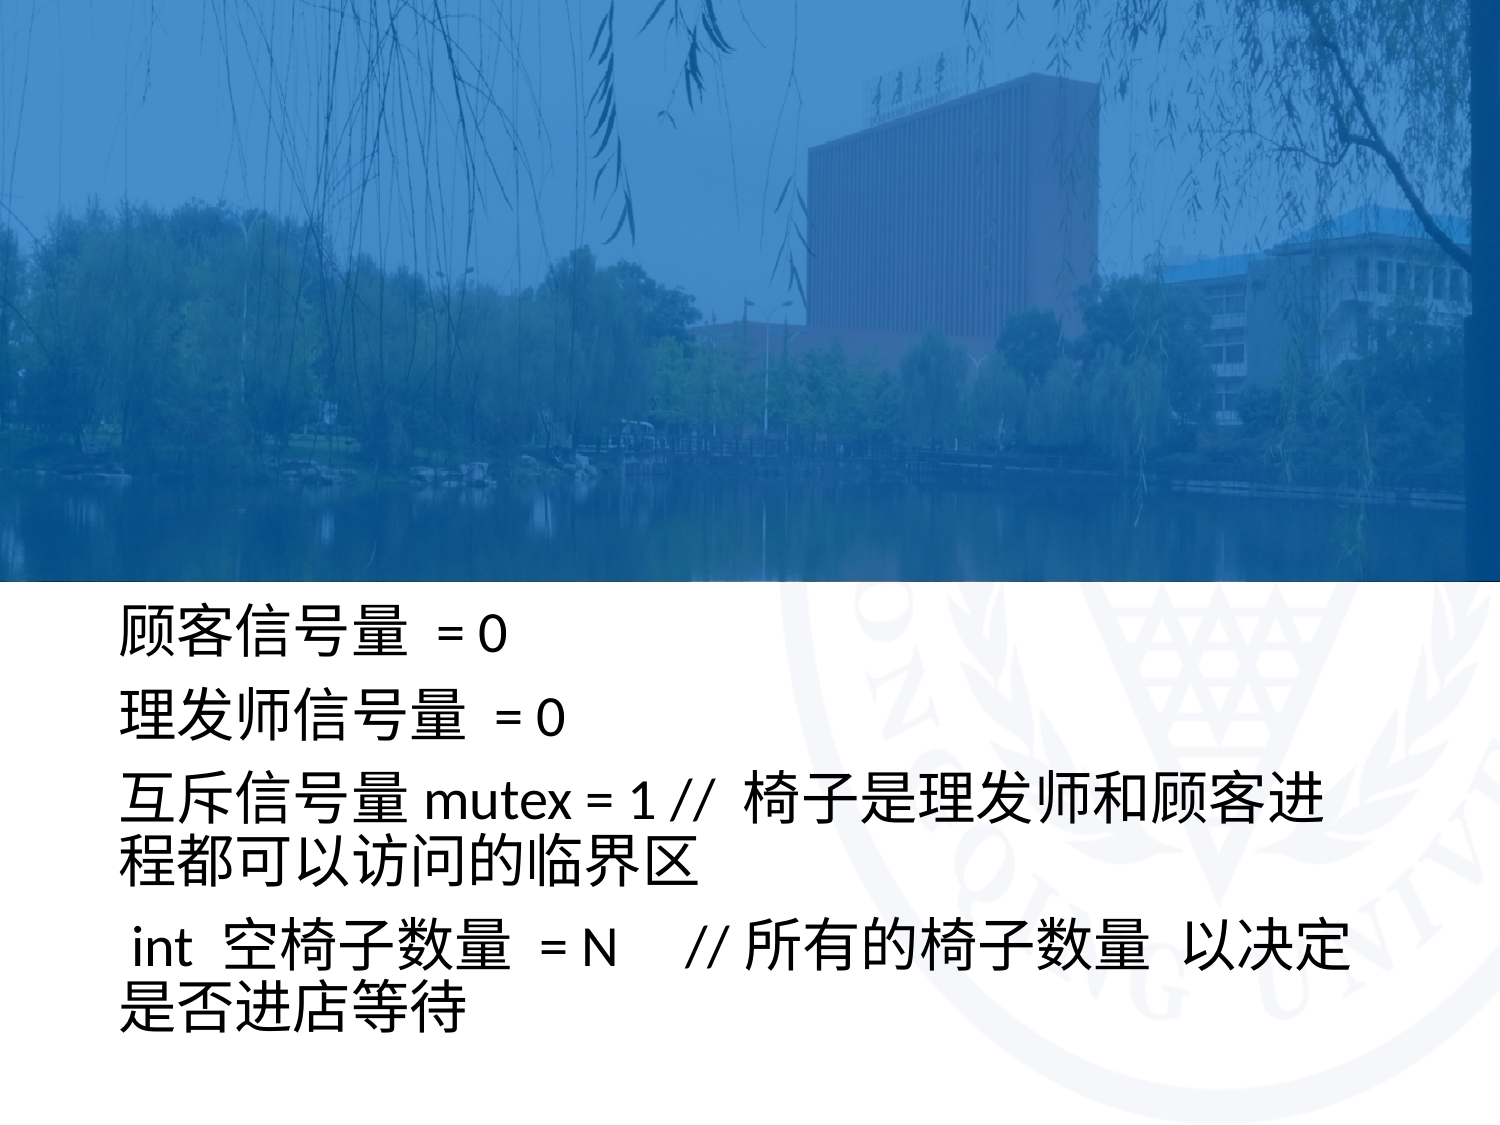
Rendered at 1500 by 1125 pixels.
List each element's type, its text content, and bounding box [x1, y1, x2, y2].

list 顾客信号量 = 0 理发师信号量 = 0 互斥信号量mutex = 1 // 椅子是理发师和顾客进程都可以访问的临界区 int 空椅子数量 = N //所有的椅子数量 以决定是否进店等待 [103, 594, 1397, 1114]
